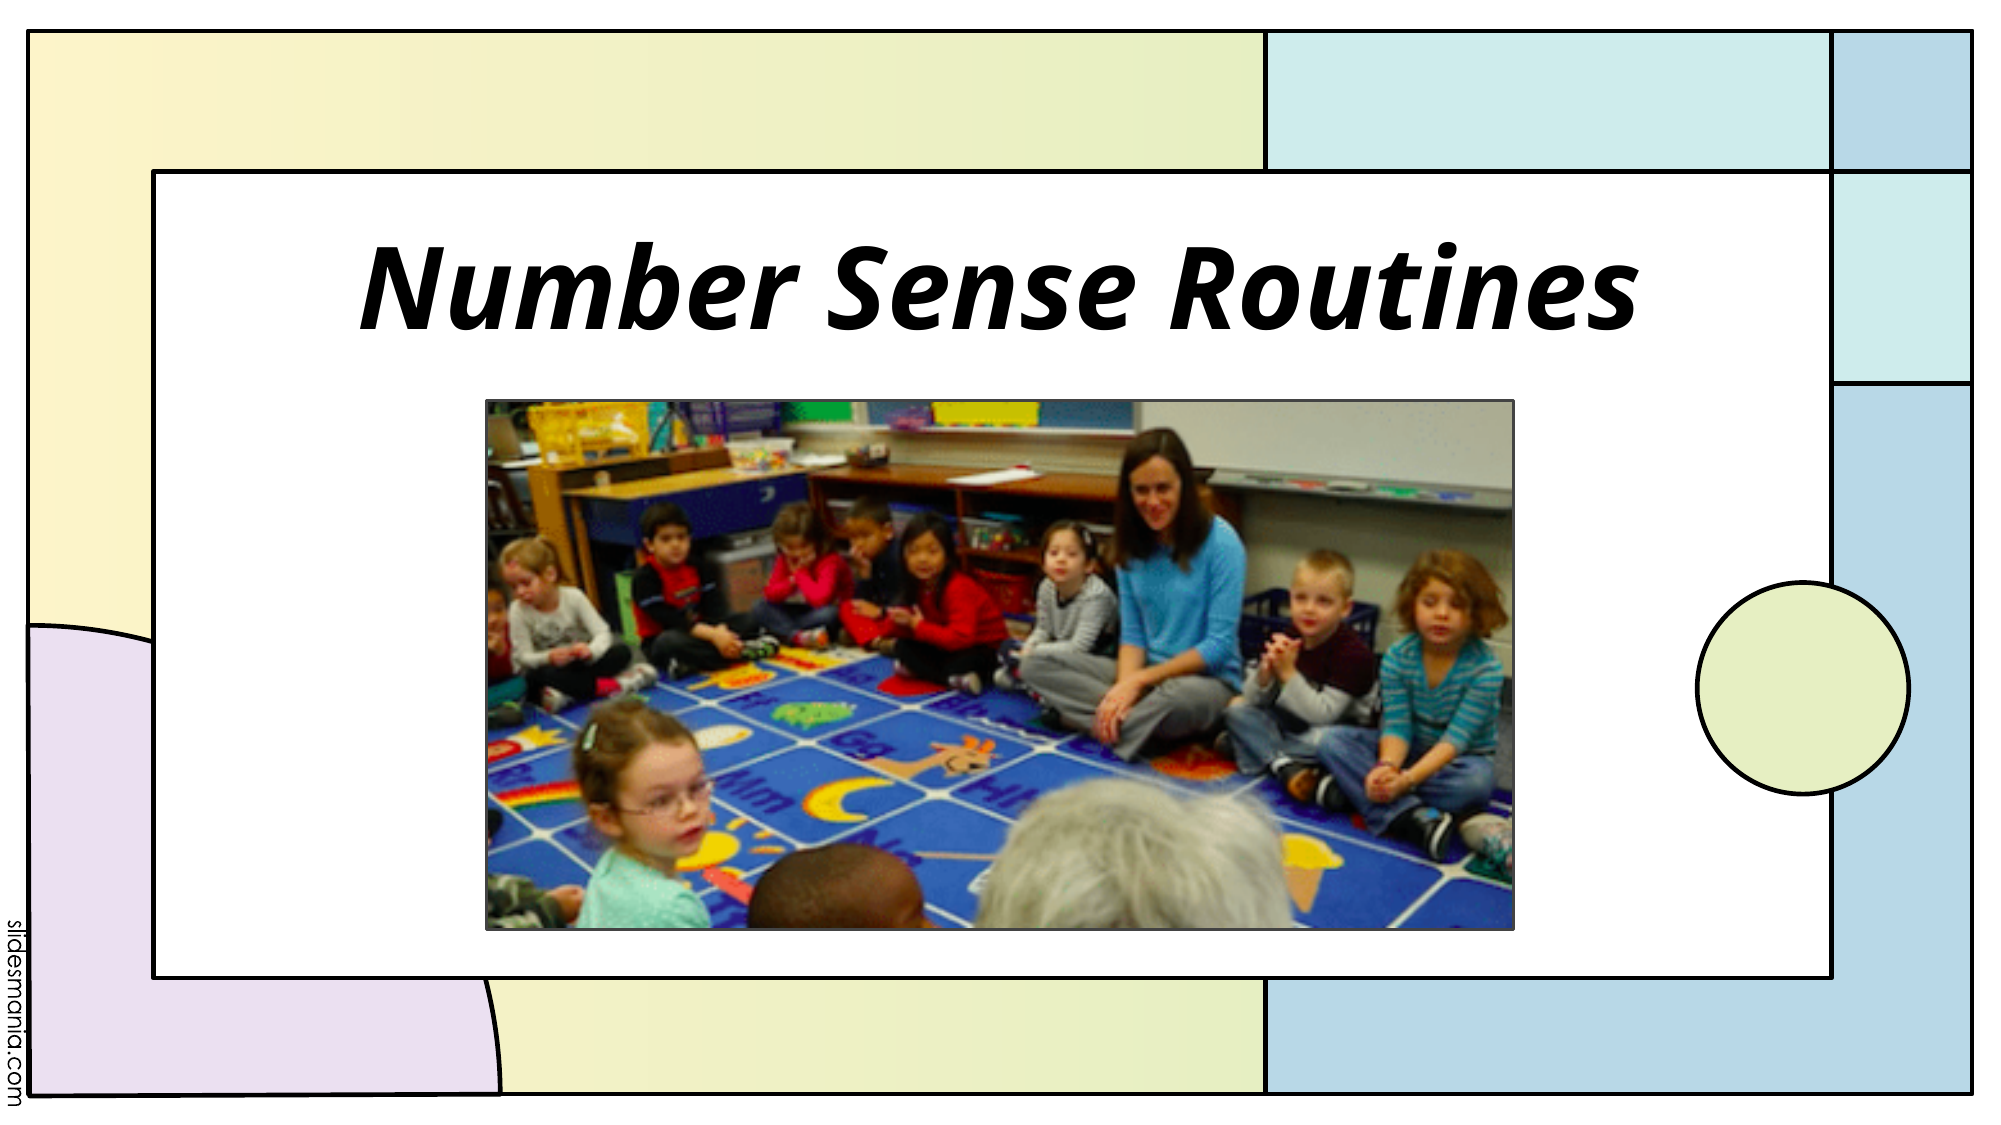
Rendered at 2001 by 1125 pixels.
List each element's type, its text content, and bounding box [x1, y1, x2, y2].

picture [488, 402, 1512, 929]
title Number Sense Routines [222, 185, 1778, 383]
